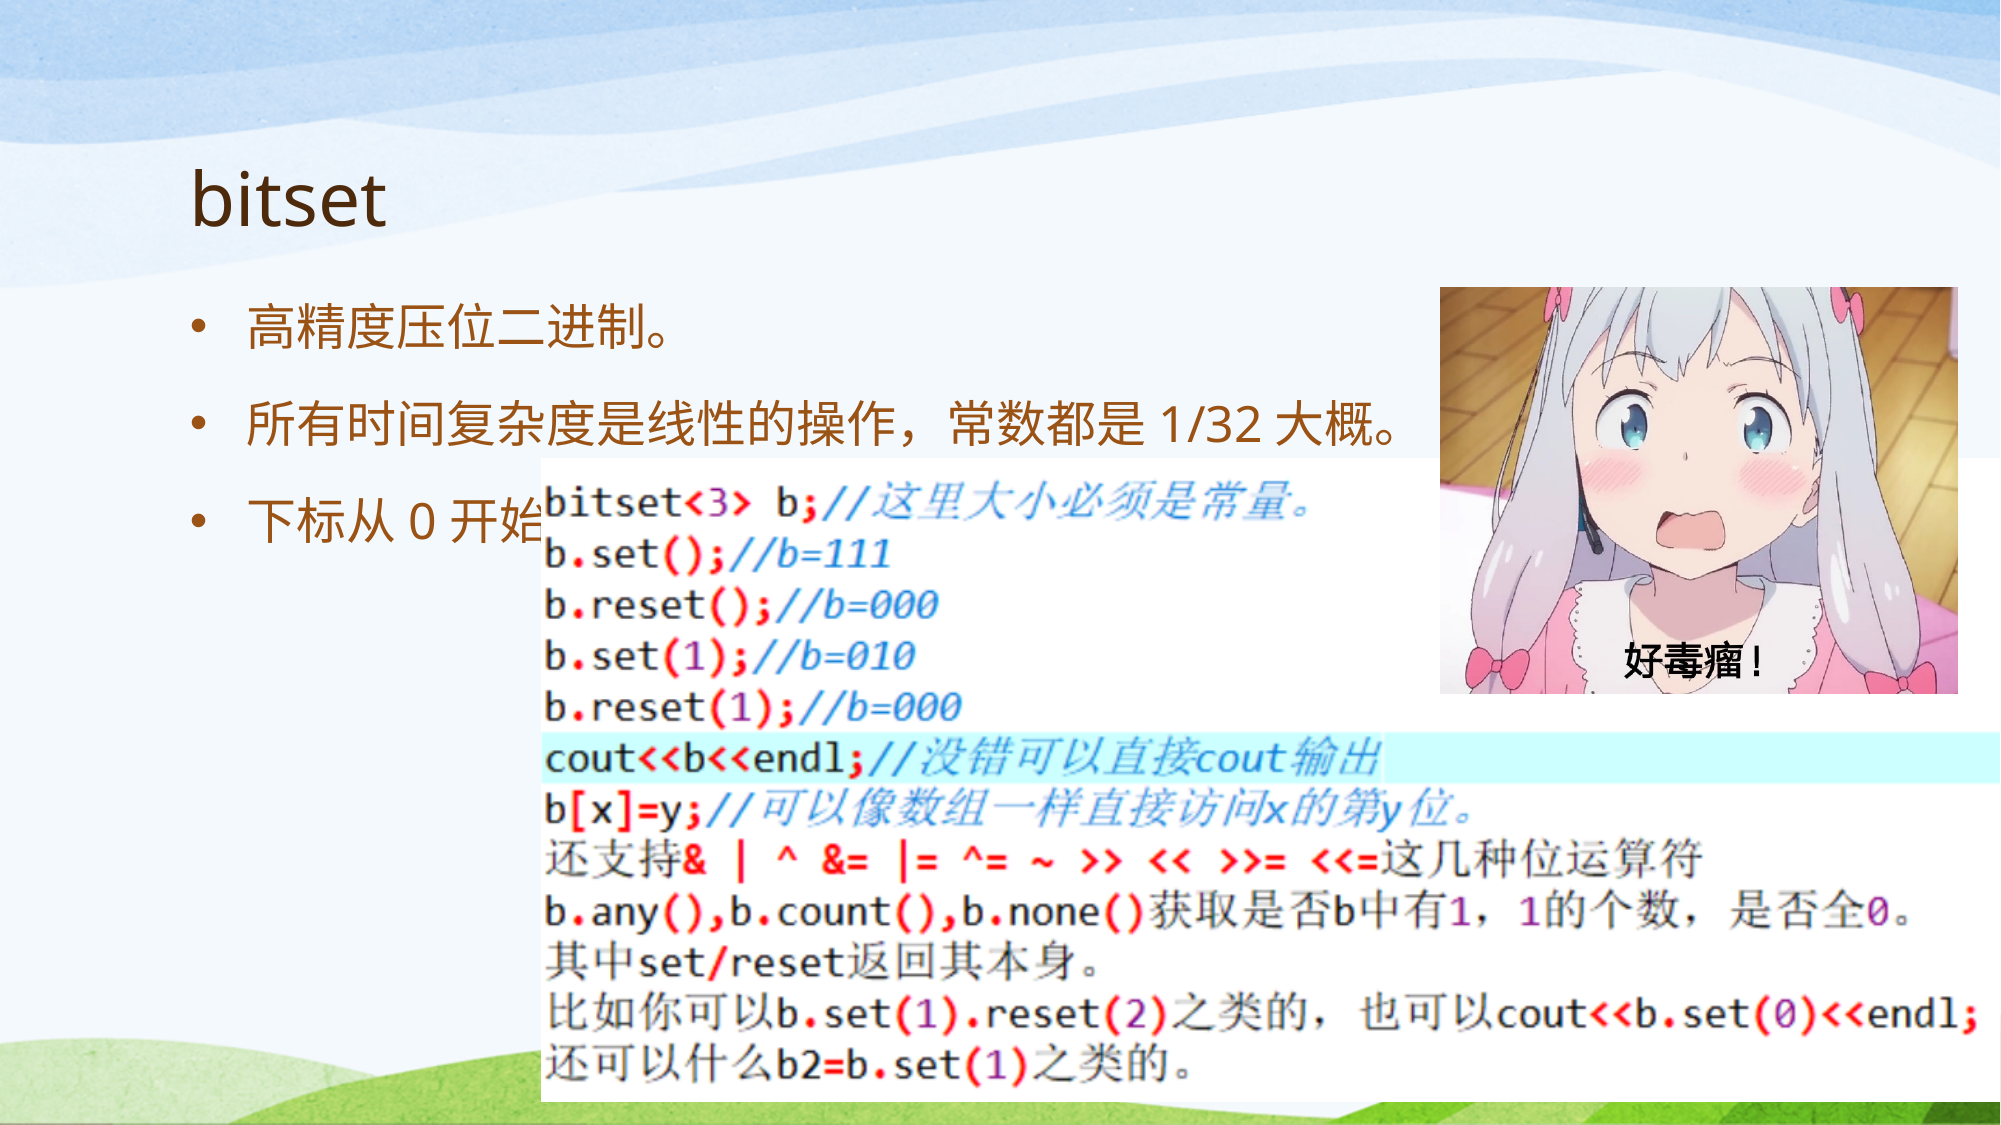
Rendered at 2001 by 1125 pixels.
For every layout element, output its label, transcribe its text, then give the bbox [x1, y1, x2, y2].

list 高精度压位二进制。 所有时间复杂度是线性的操作，常数都是1/32大概。 下标从0开始。 [174, 287, 1440, 982]
title bitset [174, 50, 1825, 250]
picture [0, 0, 2001, 1125]
